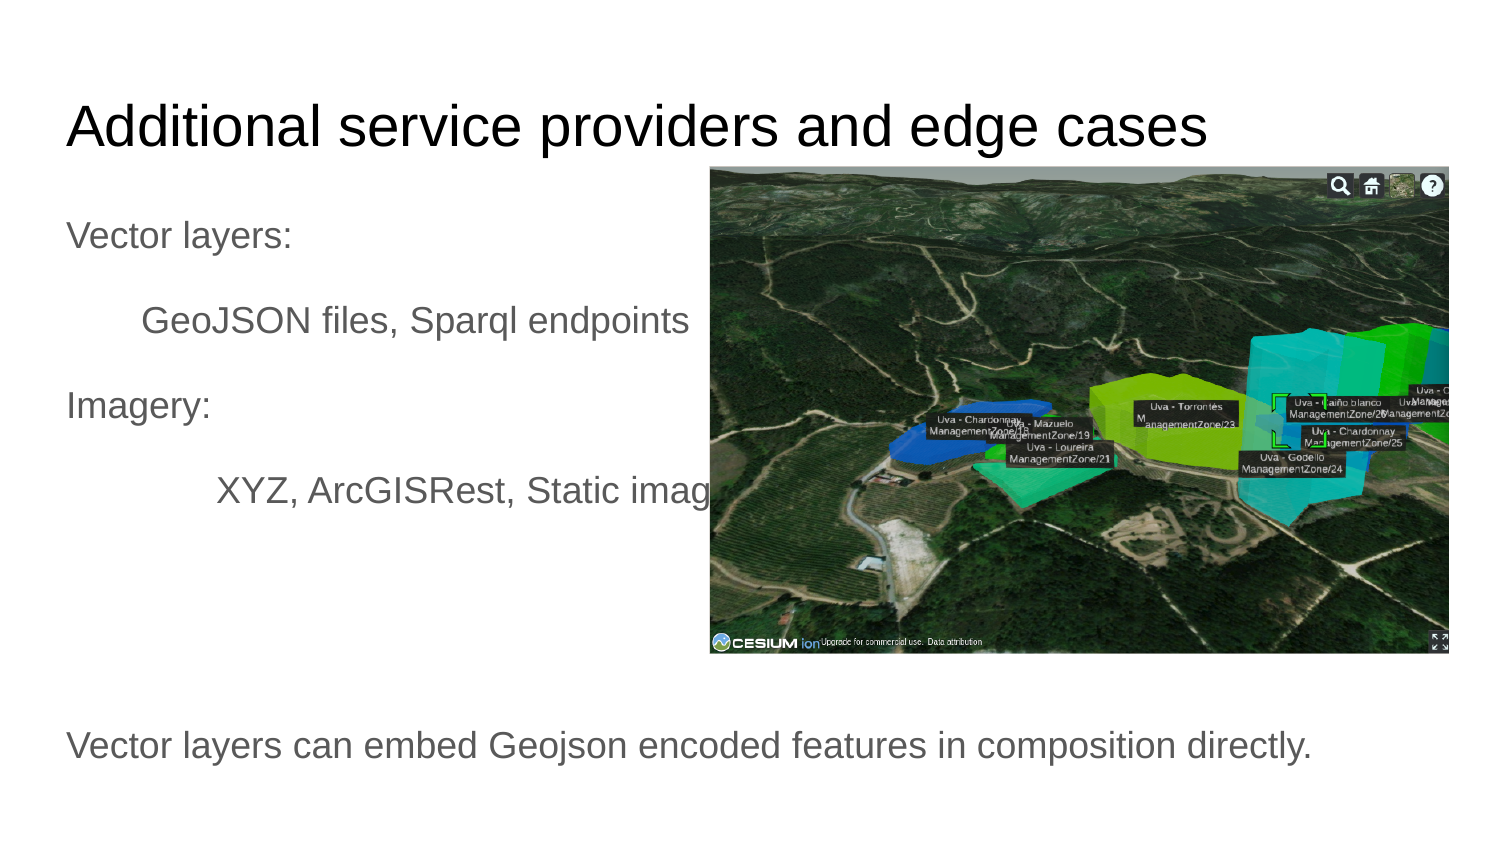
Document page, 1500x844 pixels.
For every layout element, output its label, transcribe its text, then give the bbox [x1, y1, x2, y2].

list Vector layers: GeoJSON files, Sparql endpoints Imagery: XYZ, ArcGISRest, Static images Vector layers can embed Geojson encoded features in composition directly. [51, 189, 1449, 750]
title Additional service providers and edge cases [51, 72, 1449, 167]
picture [709, 166, 1450, 654]
